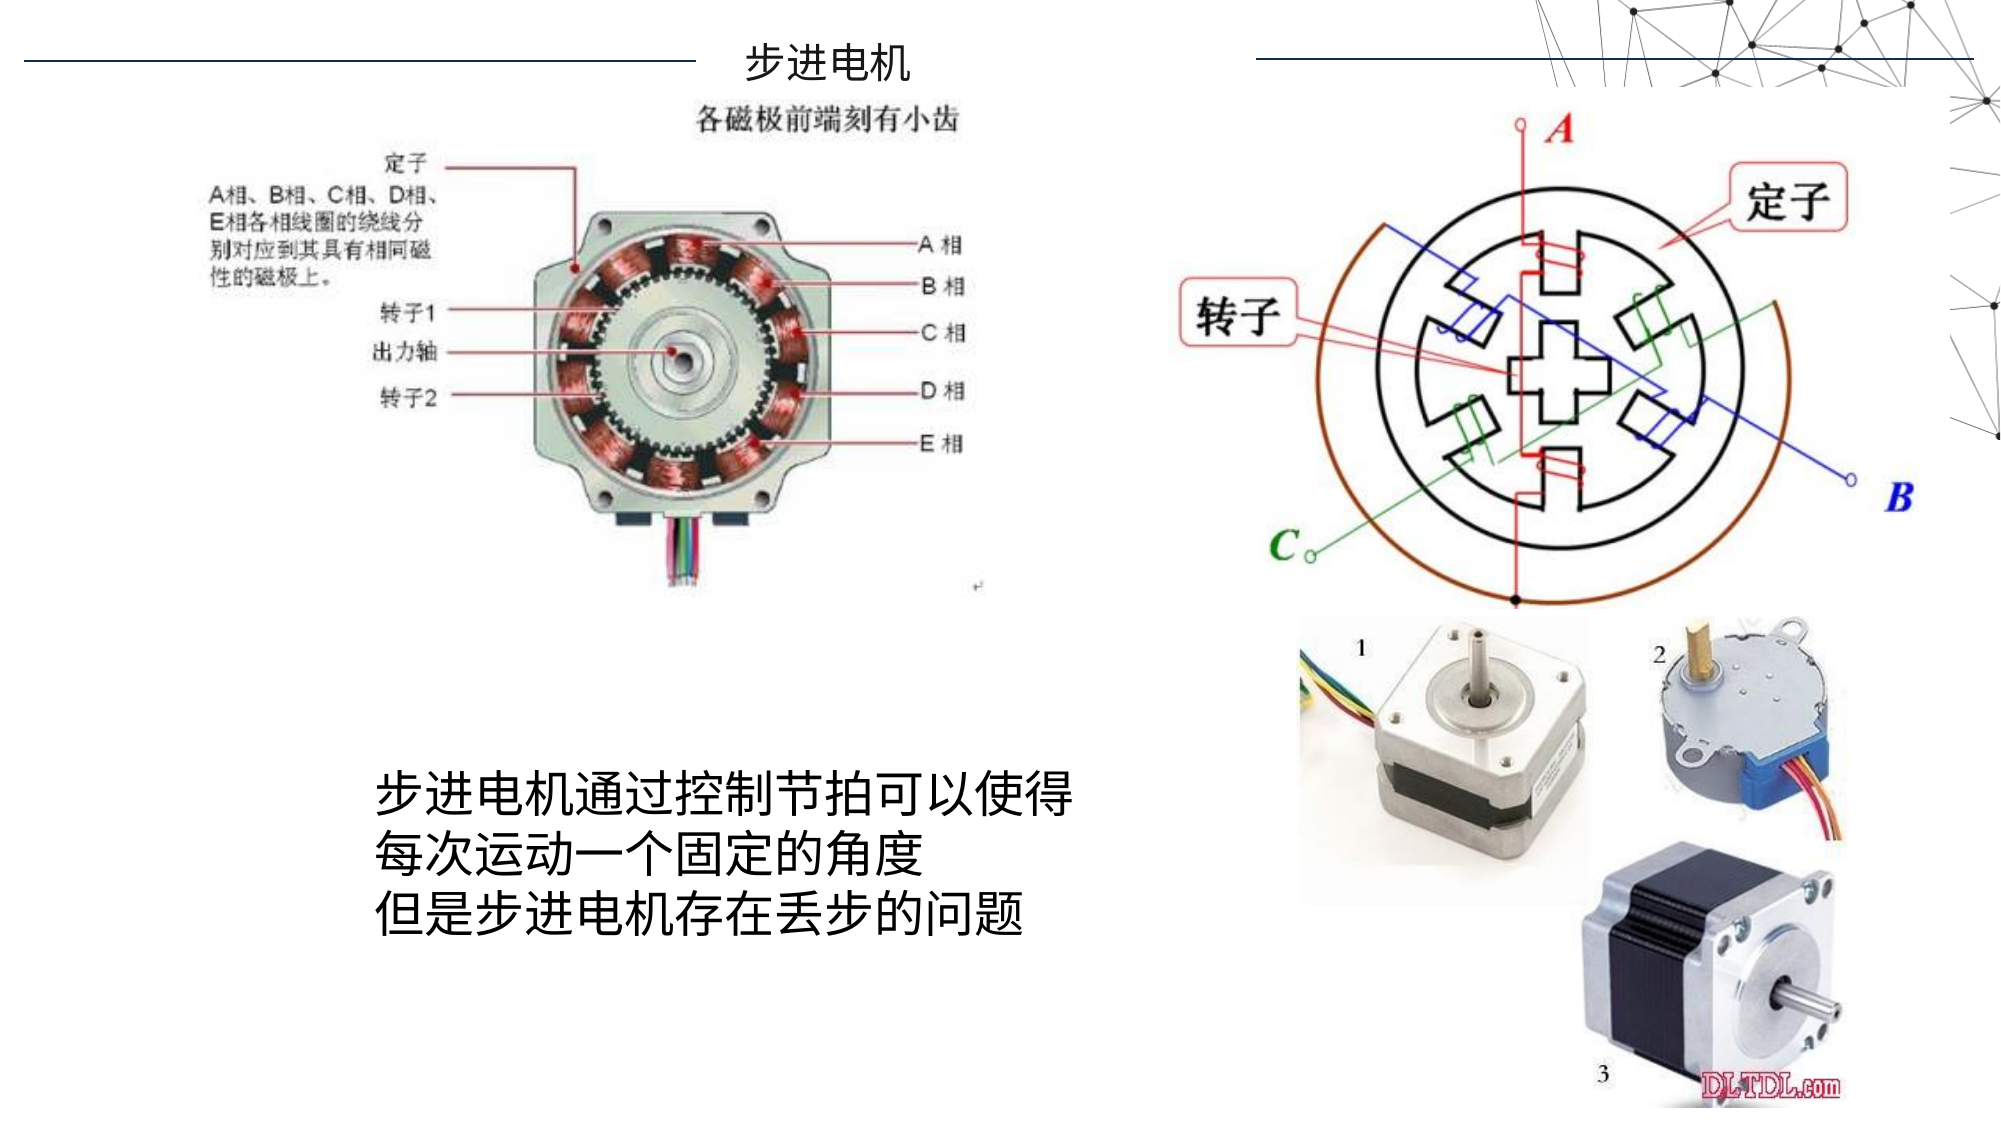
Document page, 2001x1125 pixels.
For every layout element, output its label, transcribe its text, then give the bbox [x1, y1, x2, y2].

picture [1168, 0, 2001, 609]
text_box 步进电机通过控制节拍可以使得每次运动一个固定的角度 但是步进电机存在丢步的问题 [359, 755, 1127, 950]
picture [1296, 616, 1847, 1108]
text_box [23, 36, 1974, 88]
picture [196, 99, 986, 597]
